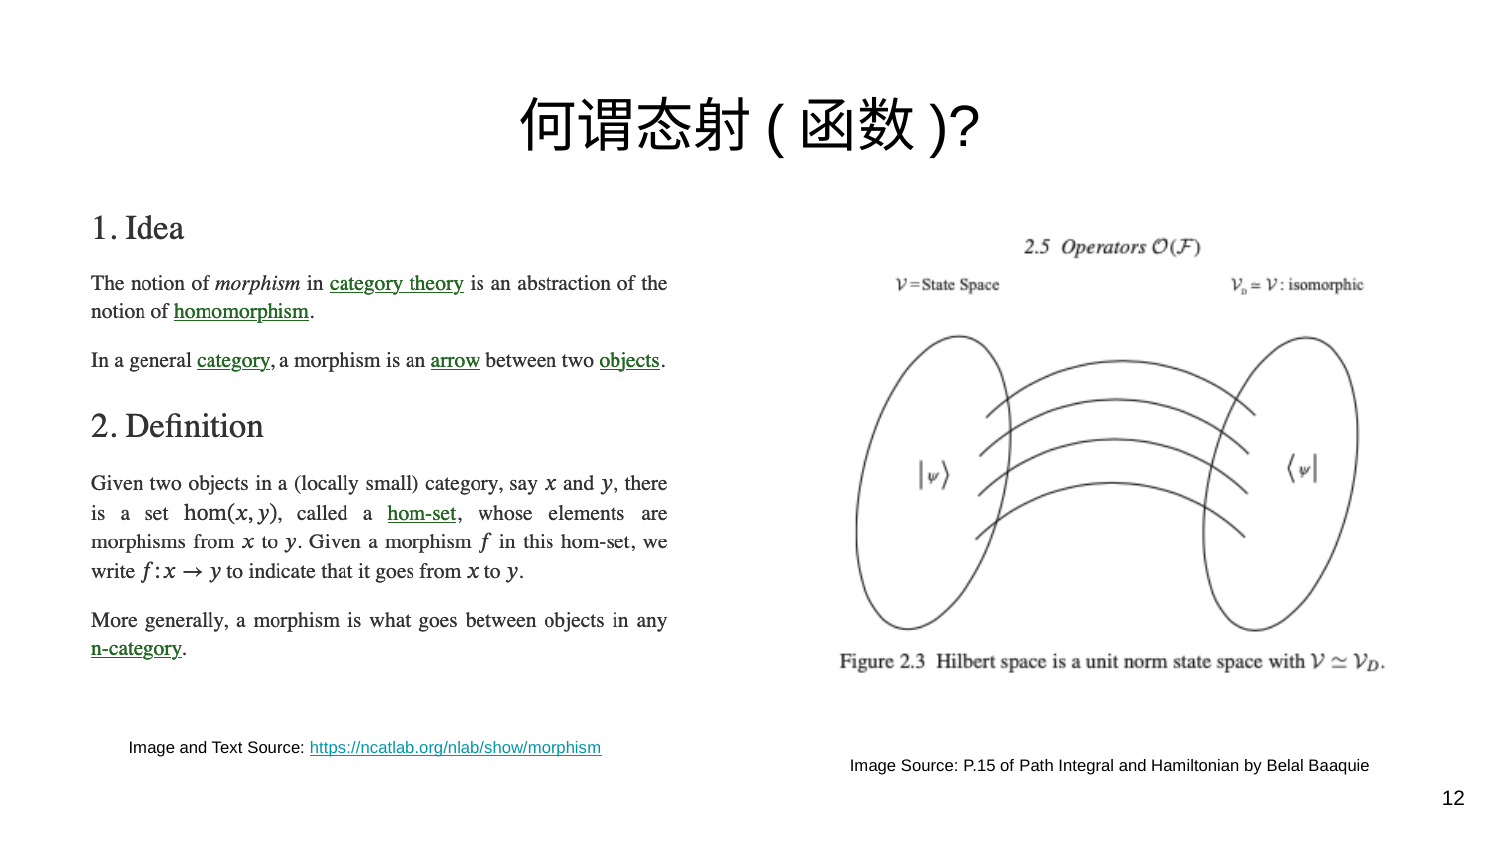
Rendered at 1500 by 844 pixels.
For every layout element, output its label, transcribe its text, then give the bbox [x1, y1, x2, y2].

picture [75, 199, 682, 676]
title 何谓态射(函数)? [51, 72, 1449, 167]
text_box Image and Text Source: https://ncatlab.org/nlab/show/morphism [113, 729, 617, 765]
slide_number 12 [1389, 764, 1480, 830]
text_box Image Source: P.15 of Path Integral and Hamiltonian by Belal Baaquie [835, 747, 1386, 782]
picture [817, 213, 1425, 701]
